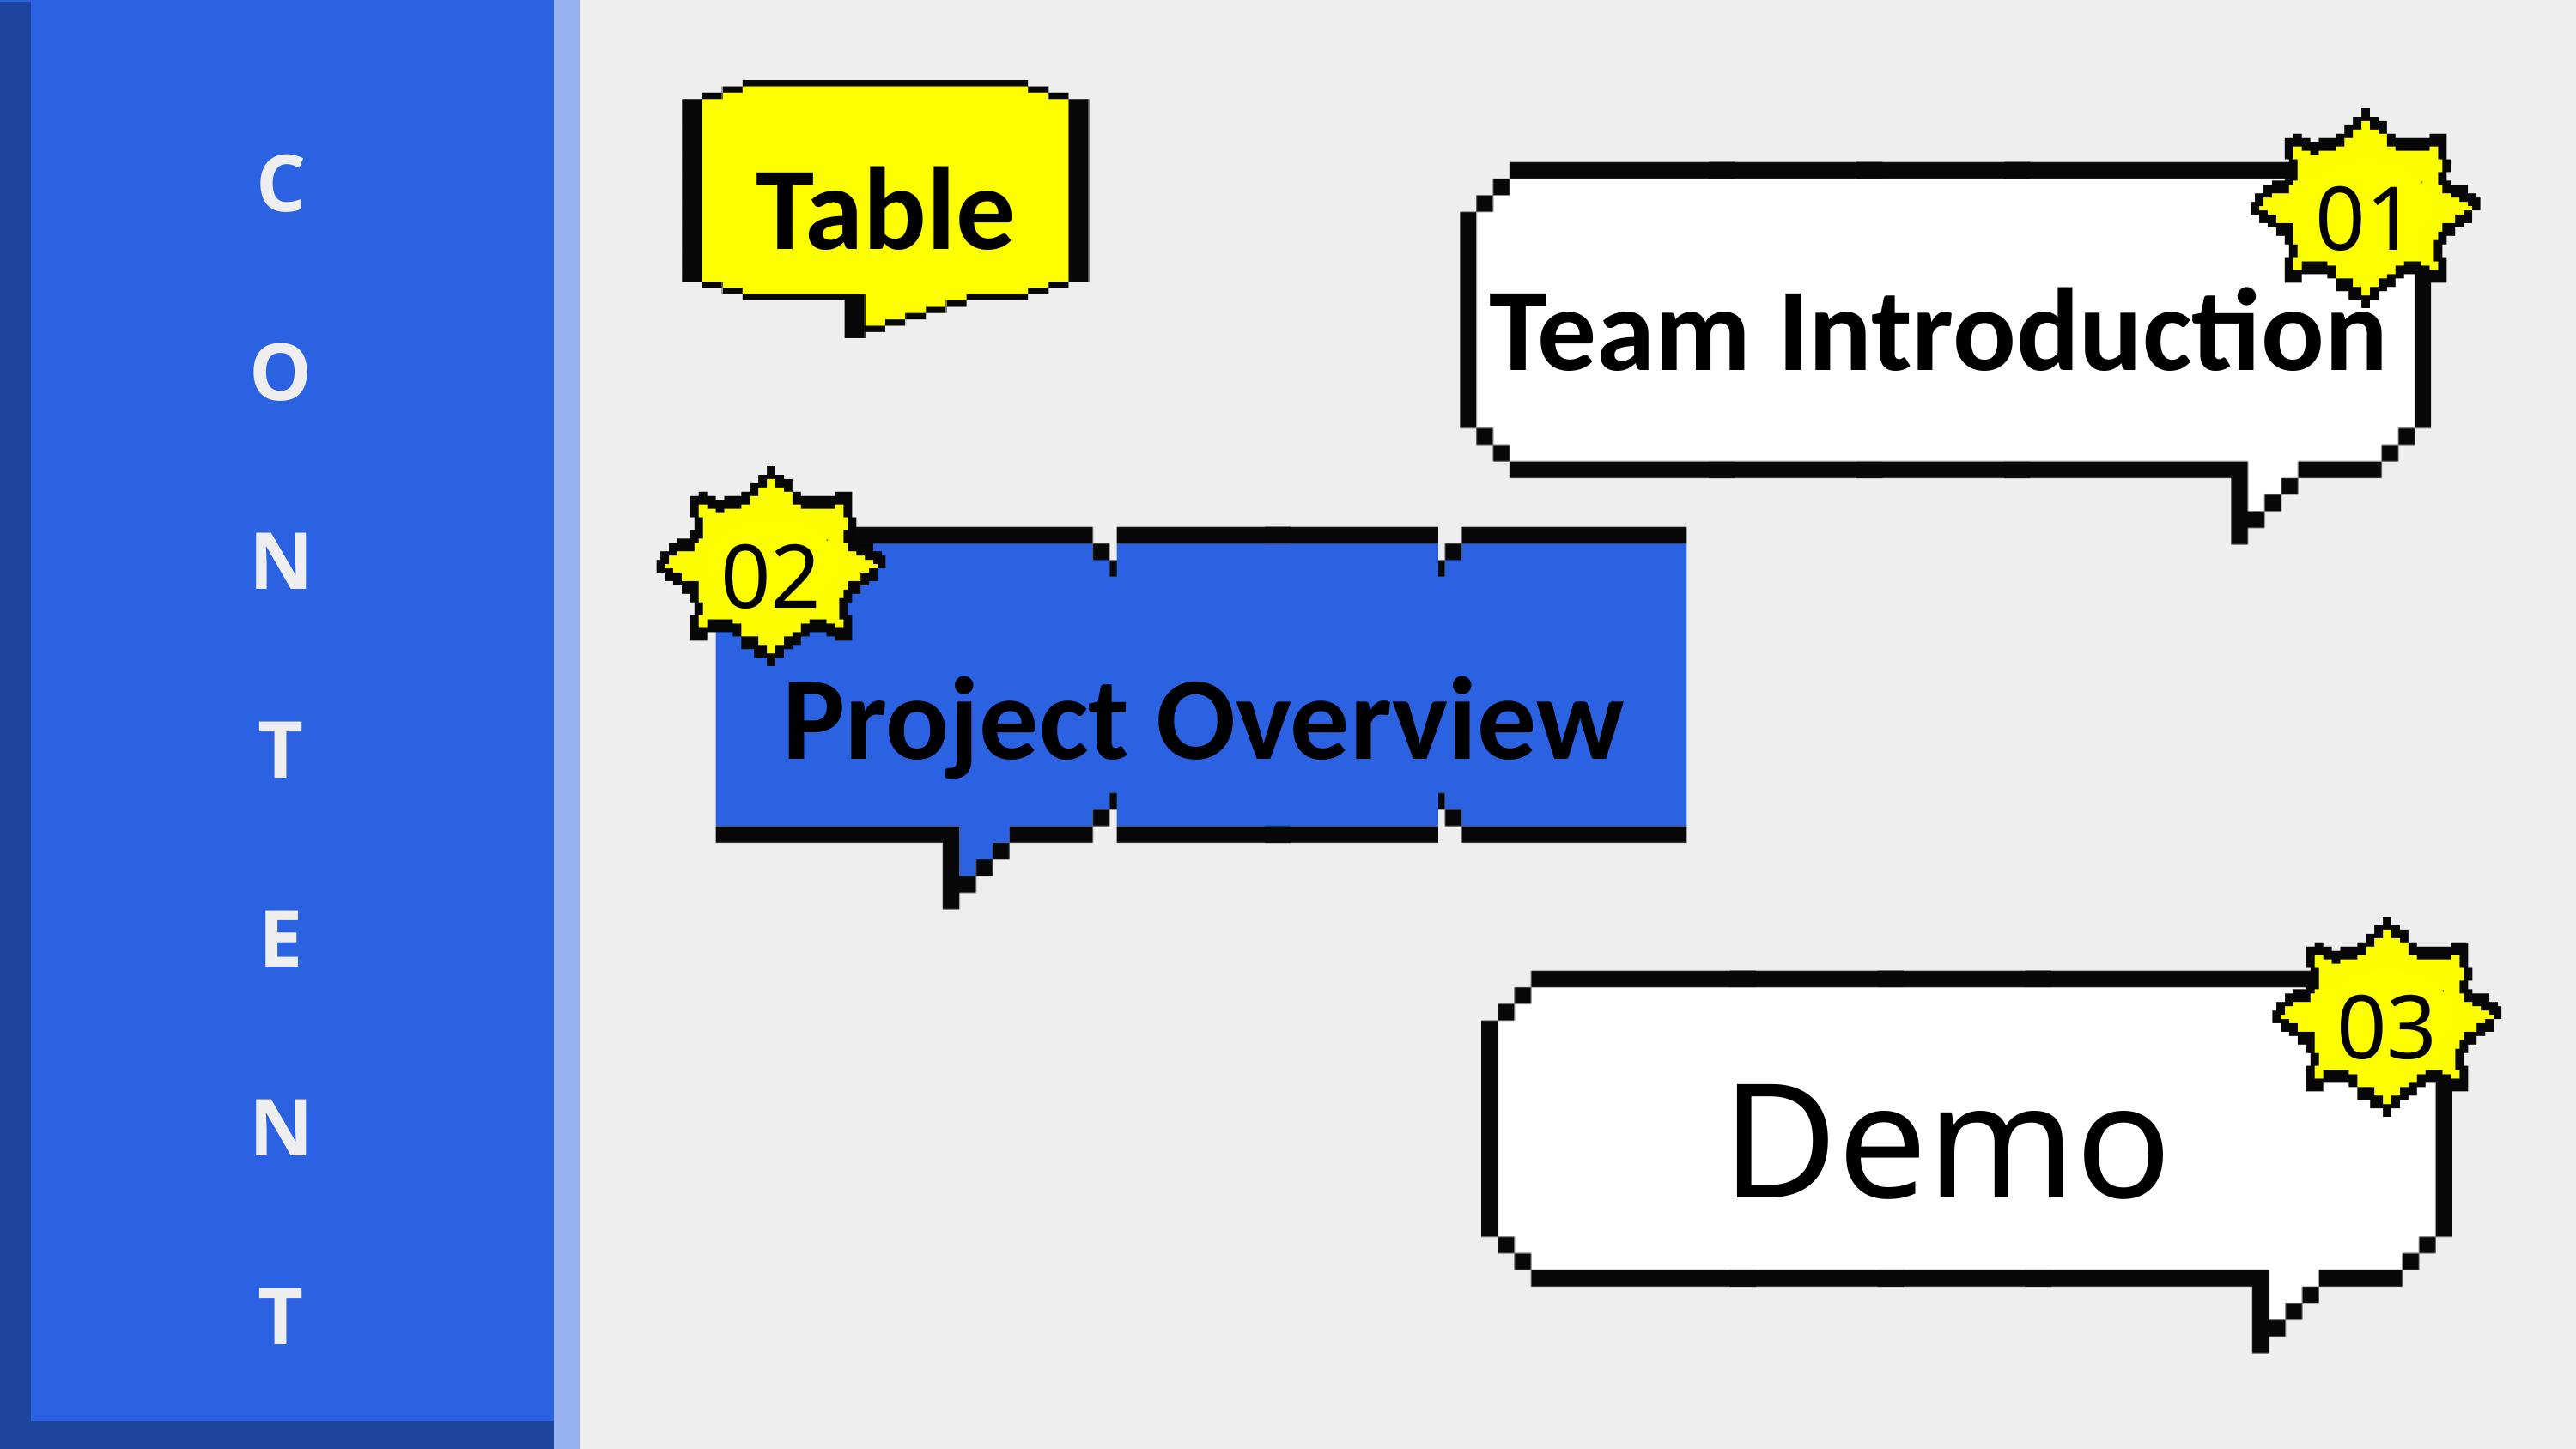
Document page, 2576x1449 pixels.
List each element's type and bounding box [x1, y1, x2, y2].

text_box [396, 80, 1376, 421]
text_box [488, 466, 1919, 991]
text_box [0, 0, 580, 1449]
text_box [1480, 917, 2502, 1354]
text_box [1460, 108, 2481, 545]
